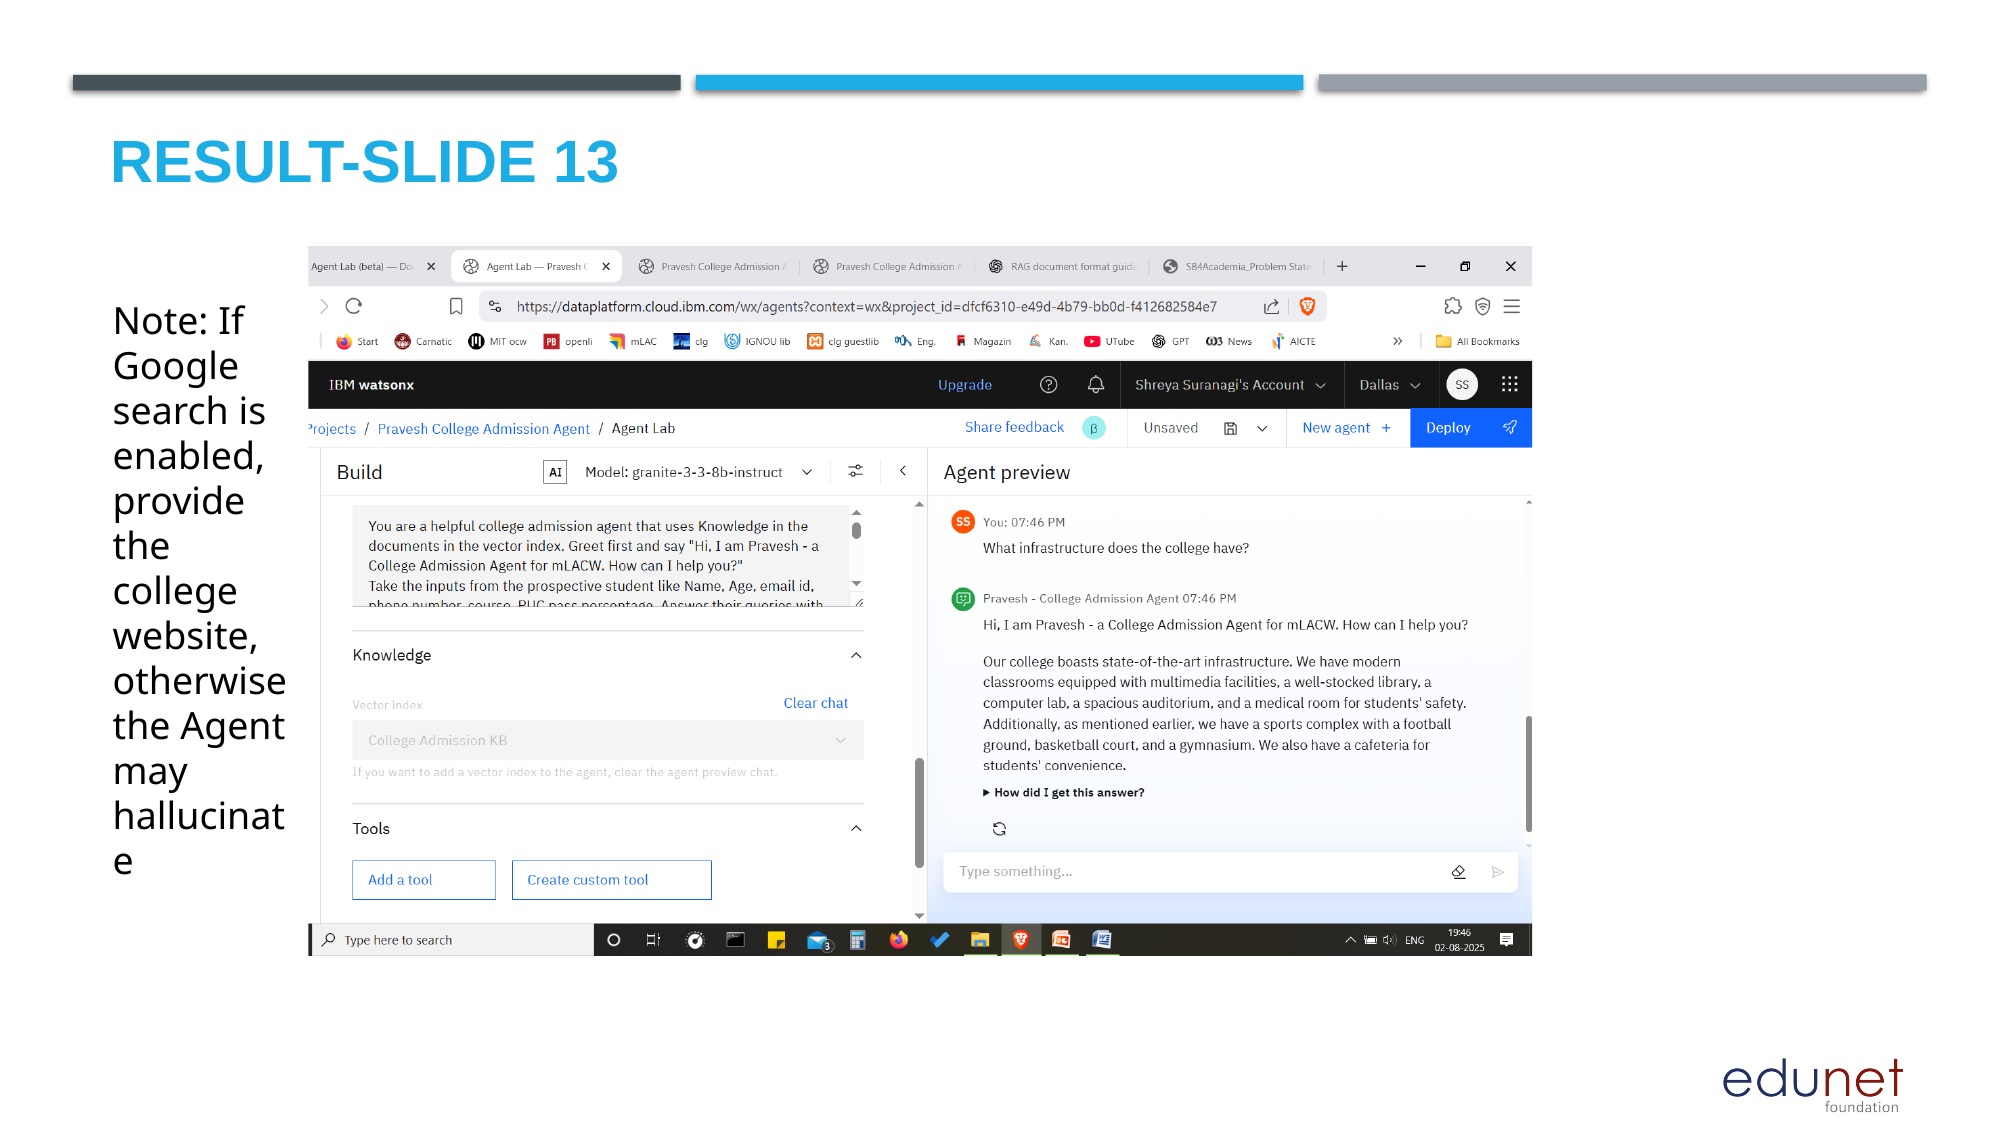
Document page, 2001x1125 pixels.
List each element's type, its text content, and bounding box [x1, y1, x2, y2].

text_box Note: If Google search is enabled, provide the college website, otherwise the Agent may hallucinate [98, 289, 301, 890]
picture [1719, 1056, 1905, 1116]
title Result-slide 13 [95, 115, 1905, 203]
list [307, 246, 1533, 957]
